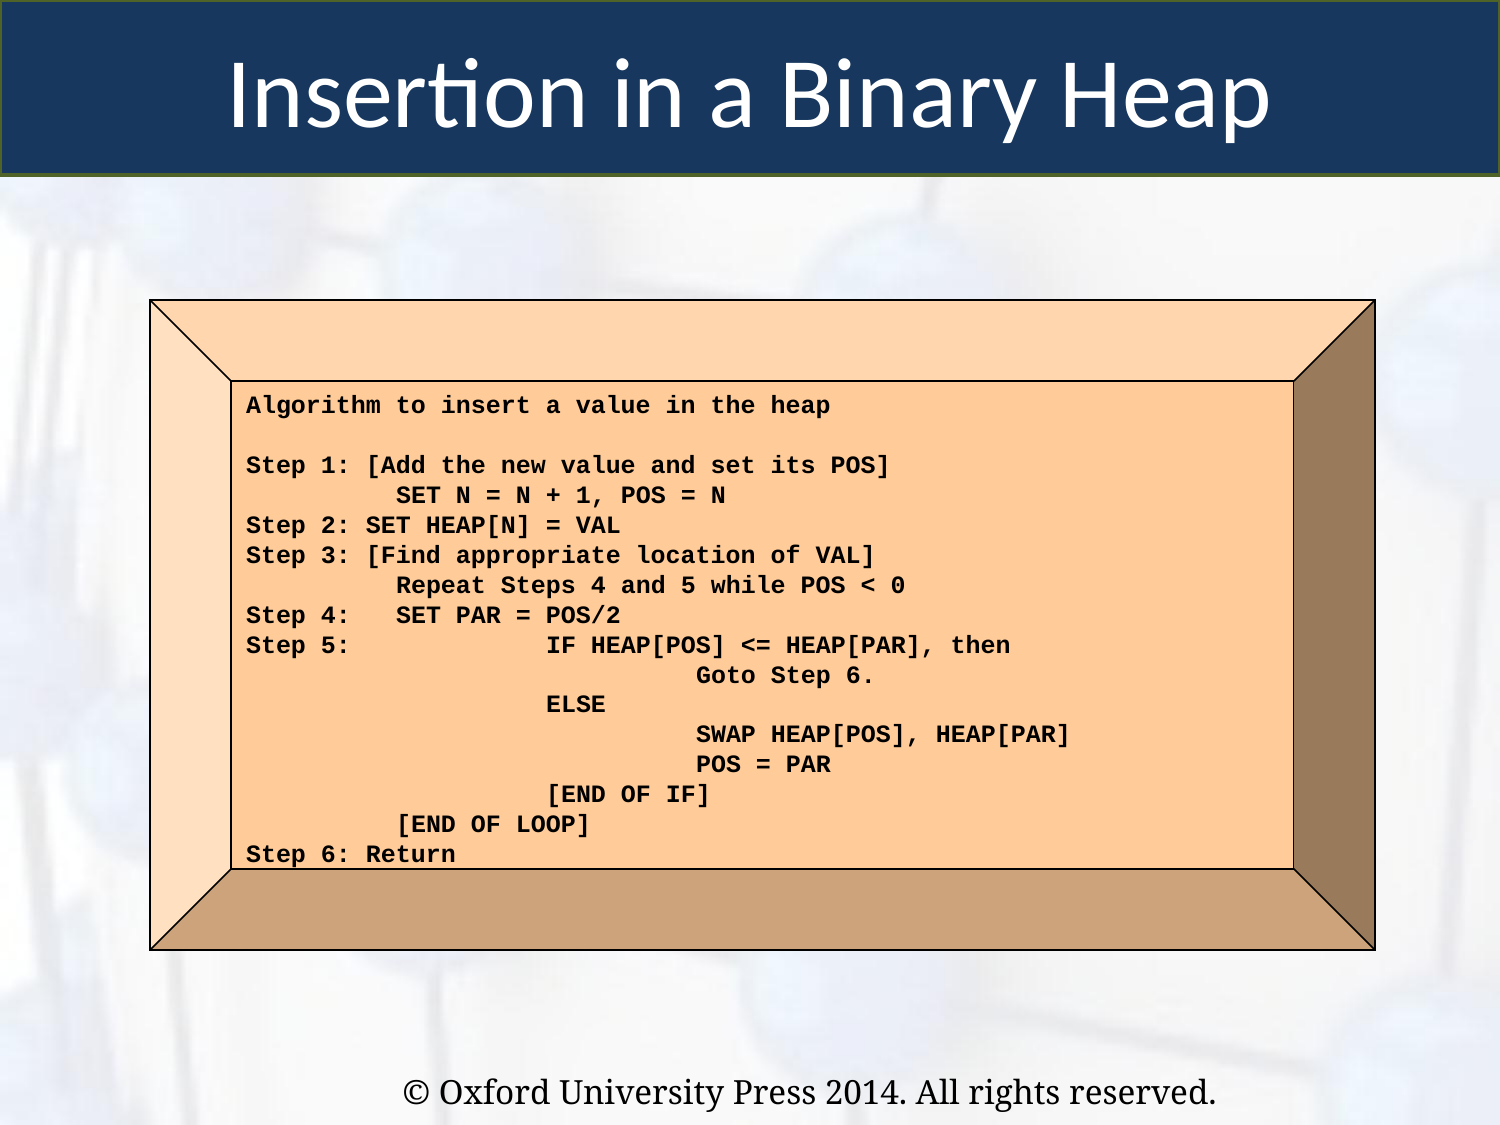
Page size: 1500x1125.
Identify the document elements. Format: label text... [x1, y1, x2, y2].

text_box Insertion in a Binary Heap [0, 0, 1500, 177]
picture [0, 177, 1500, 1125]
text_box Algorithm to insert a value in the heap Step 1: [Add the new value and set its POS] SET N = N + 1, POS = N Step 2: SET HEAP[N] = VAL Step 3: [Find appropriate location of VAL] Repeat Steps 4 and 5 while POS < 0 Step 4: SET PAR = POS/2 Step 5: IF HEAP[POS] <= HEAP[PAR], then Goto Step 6. ELSE SWAP HEAP[POS], HEAP[PAR] POS = PAR [END OF IF] [END OF LOOP] Step 6: Return [150, 299, 1375, 951]
